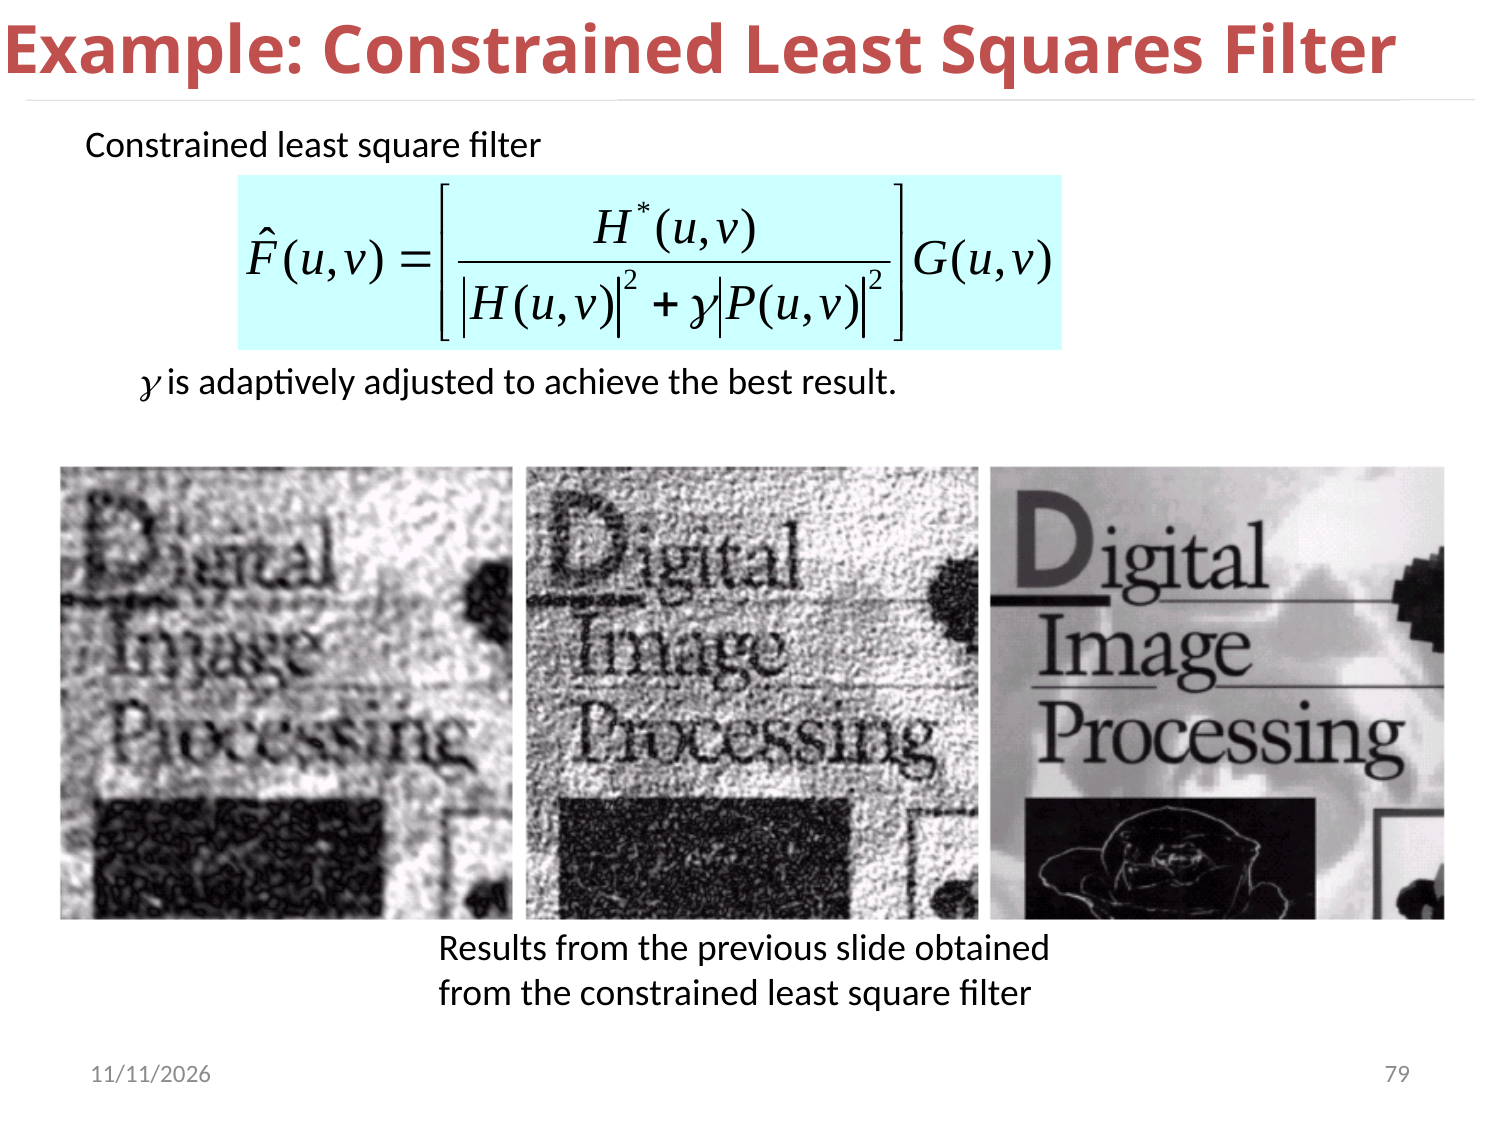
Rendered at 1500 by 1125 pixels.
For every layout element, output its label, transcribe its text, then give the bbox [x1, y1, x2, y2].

text_box Constrained least square filter [70, 112, 557, 173]
text_box Results from the previous slide obtained from the constrained least square filter [423, 935, 1075, 1020]
text_box g is adaptively adjusted to achieve the best result. [122, 349, 914, 410]
slide_number 79 [1074, 1042, 1425, 1103]
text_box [237, 174, 1063, 351]
text_box 9/25/2023 [75, 1042, 425, 1103]
picture [47, 462, 1453, 926]
text_box Example: Constrained Least Squares Filter [0, 0, 1414, 95]
